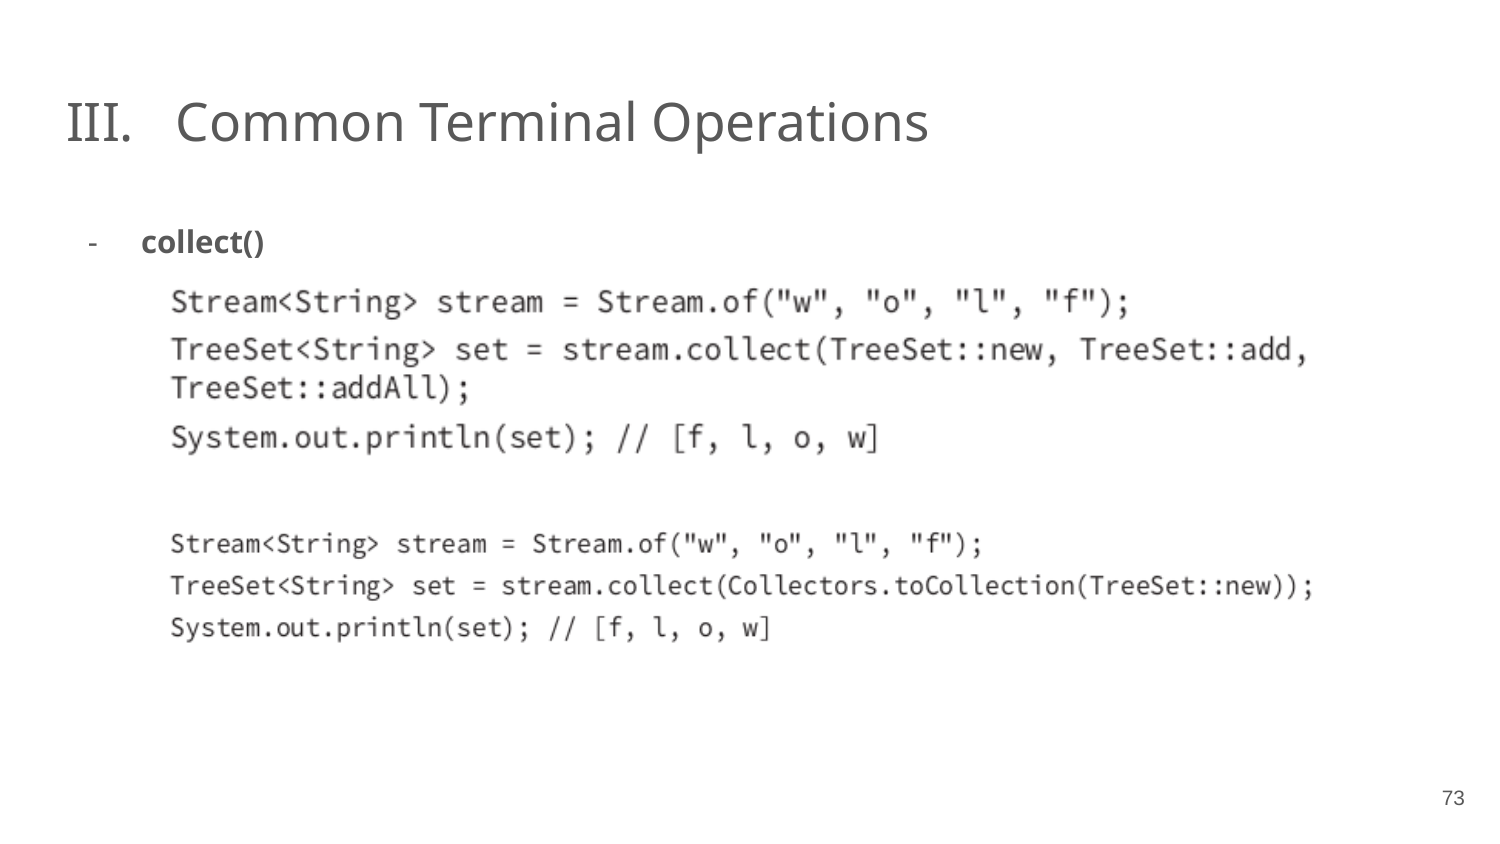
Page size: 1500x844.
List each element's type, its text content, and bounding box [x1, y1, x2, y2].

slide_number 73 [1389, 764, 1480, 830]
list collect() [51, 189, 1449, 750]
title III. Common Terminal Operations [51, 72, 1449, 167]
picture [146, 510, 1354, 666]
picture [146, 265, 1354, 493]
